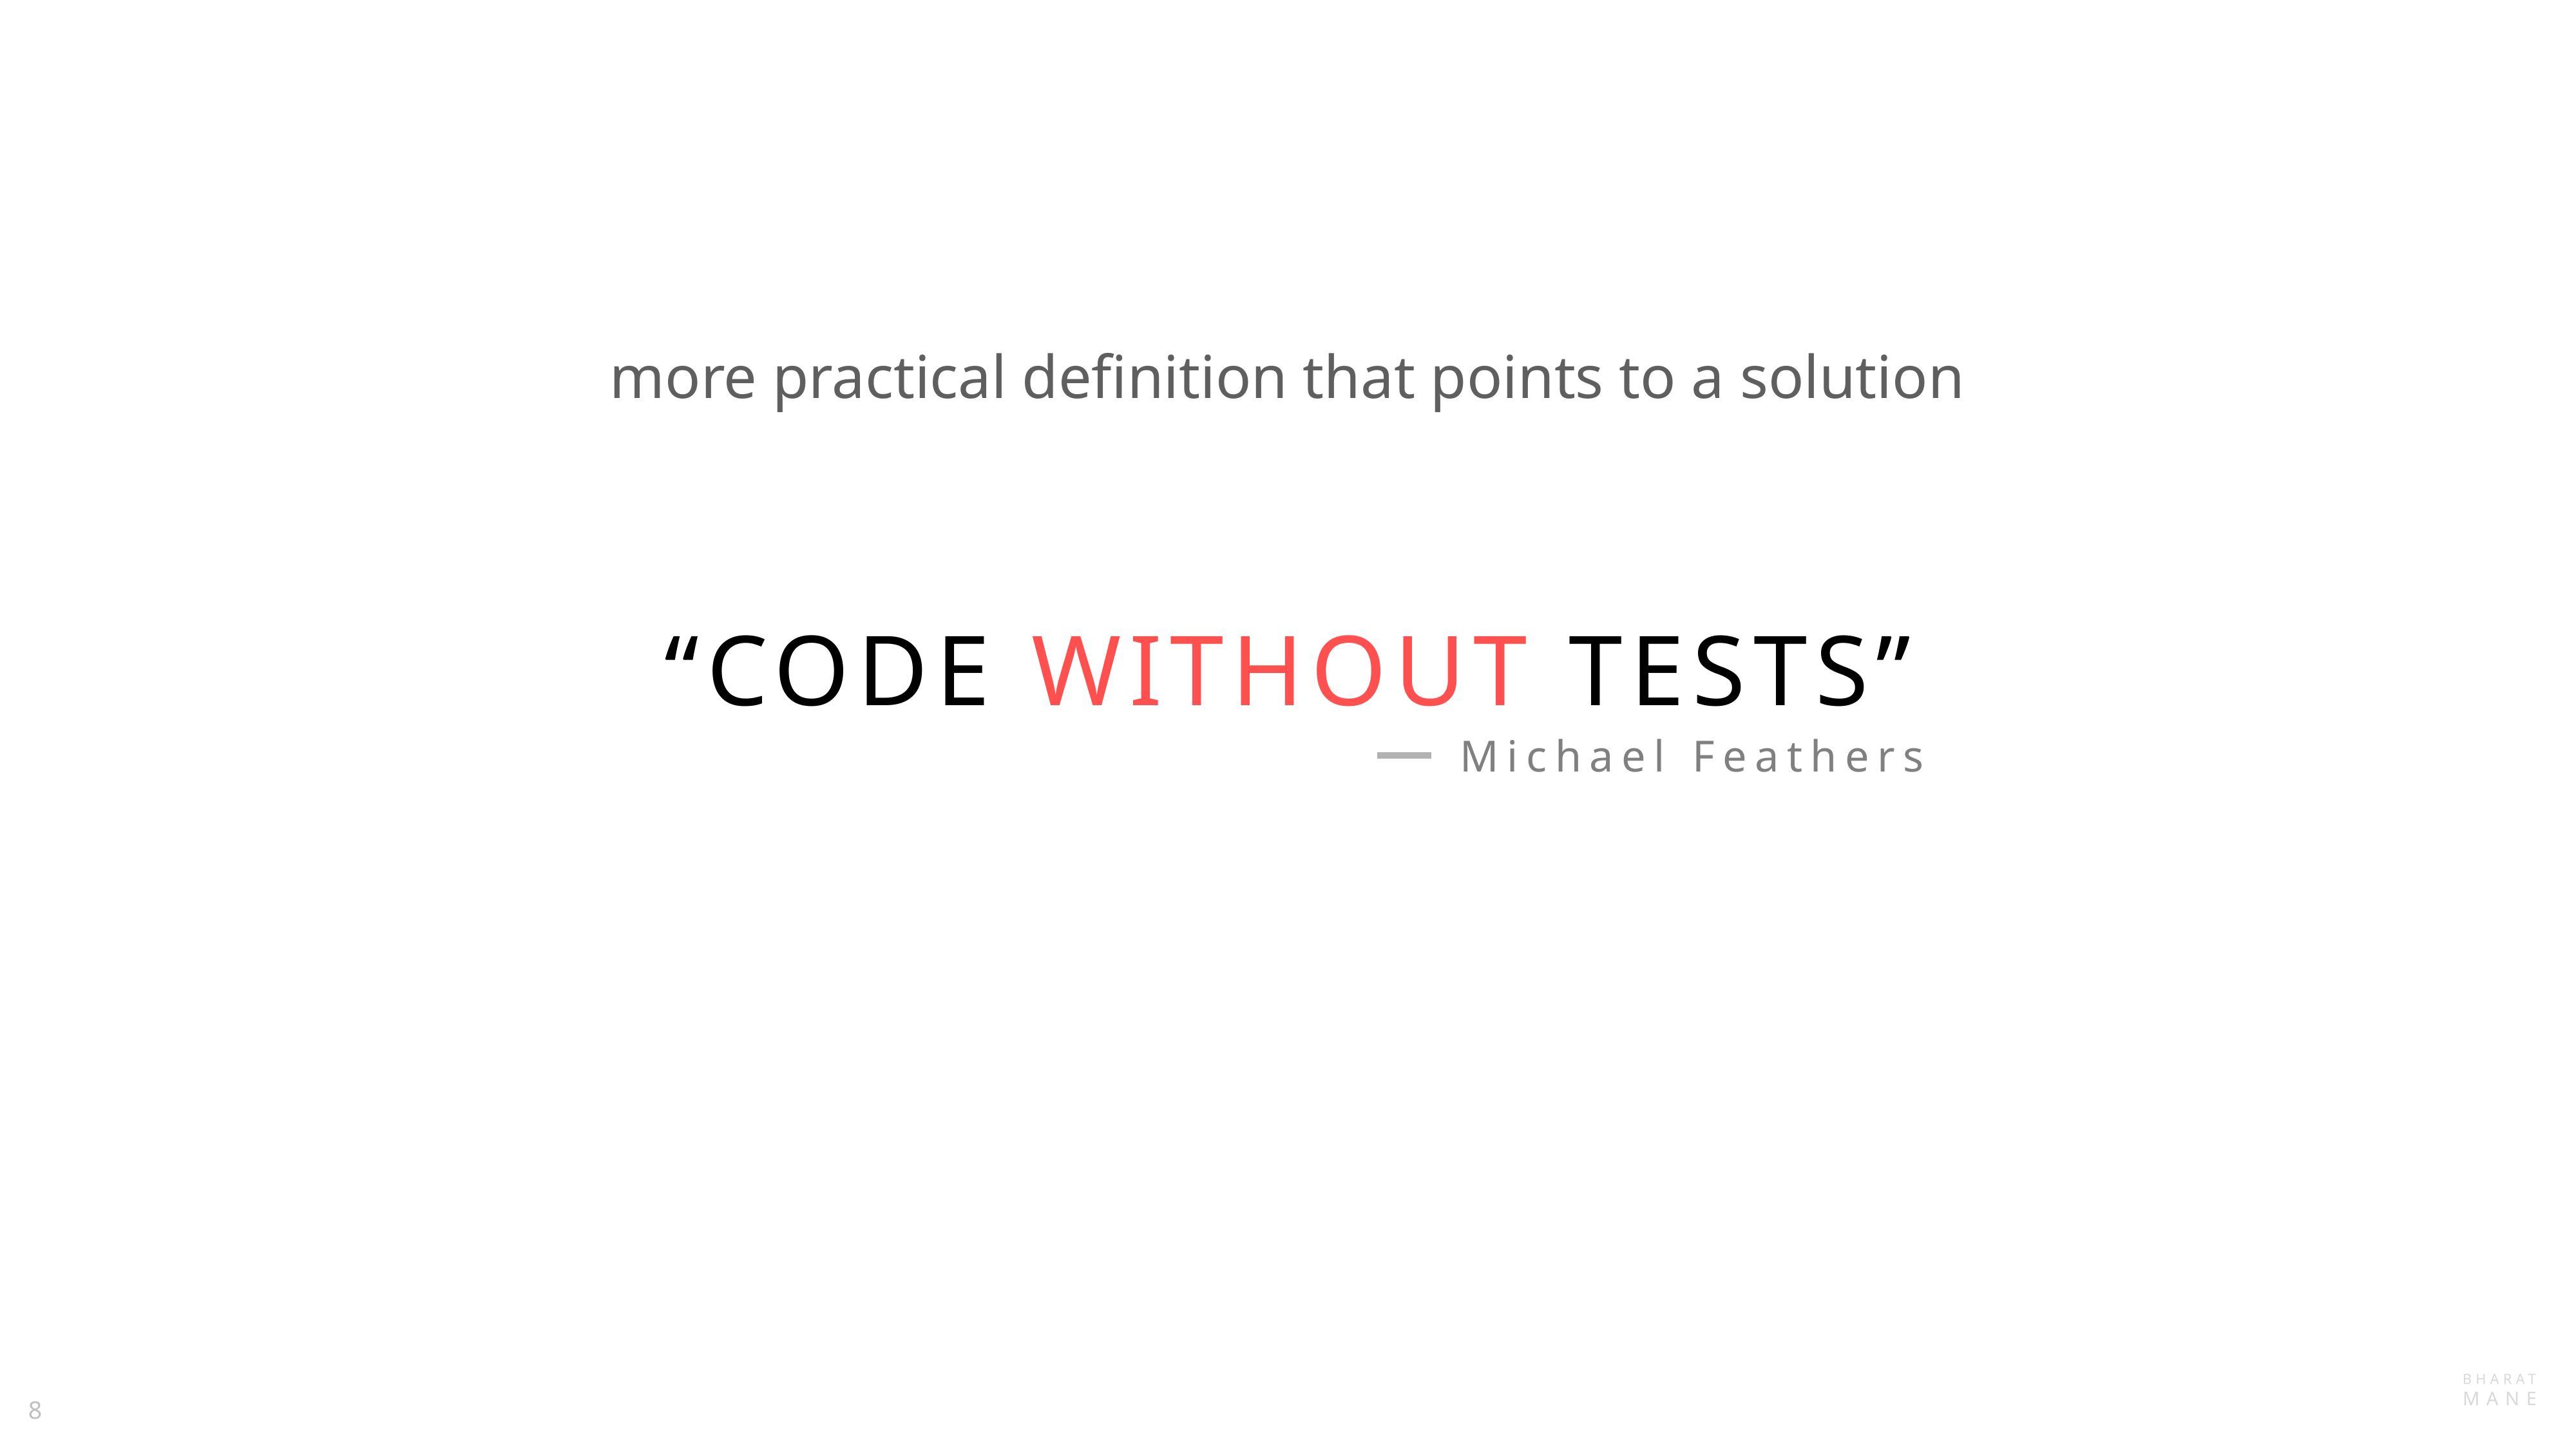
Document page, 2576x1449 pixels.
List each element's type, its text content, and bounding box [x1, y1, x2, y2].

text_box more practical definition that points to a solution [597, 334, 1979, 415]
text_box “Code without tests” [549, 604, 2027, 730]
text_box Michael Feathers [1450, 724, 1934, 786]
